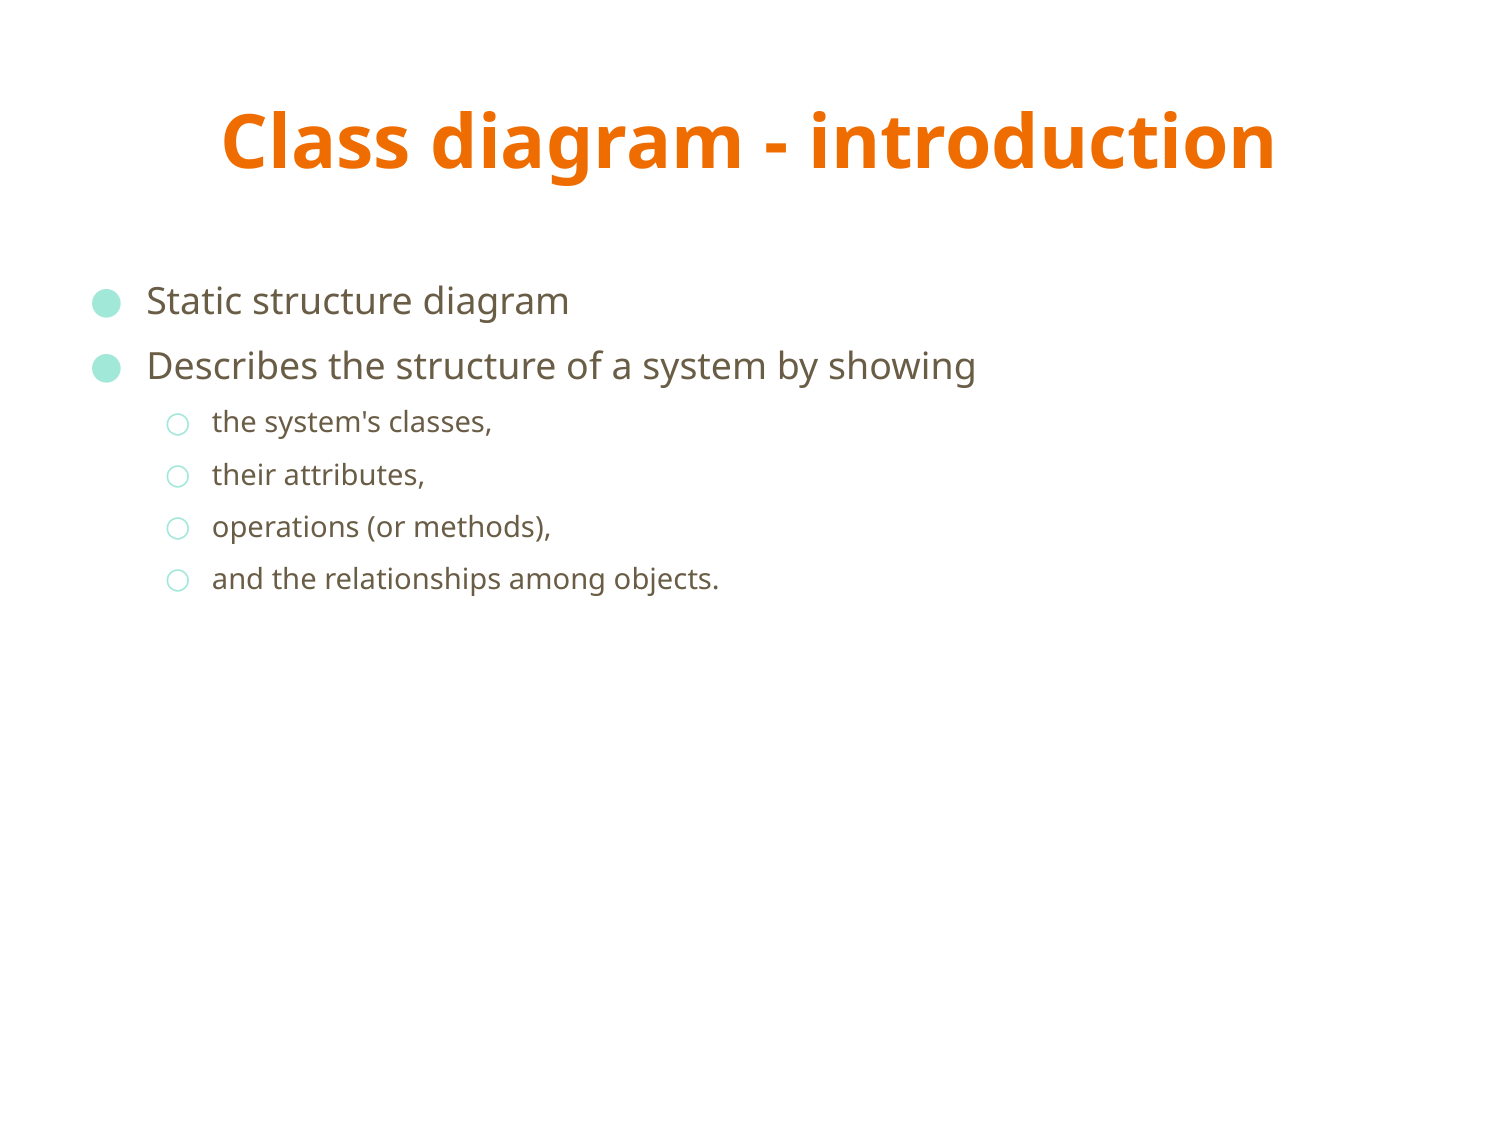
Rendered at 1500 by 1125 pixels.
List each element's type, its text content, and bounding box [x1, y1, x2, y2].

list Static structure diagram Describes the structure of a system by showing the system's classes, their attributes, operations (or methods), and the relationships among objects. [75, 262, 1425, 1005]
title Class diagram - introduction [75, 45, 1425, 233]
